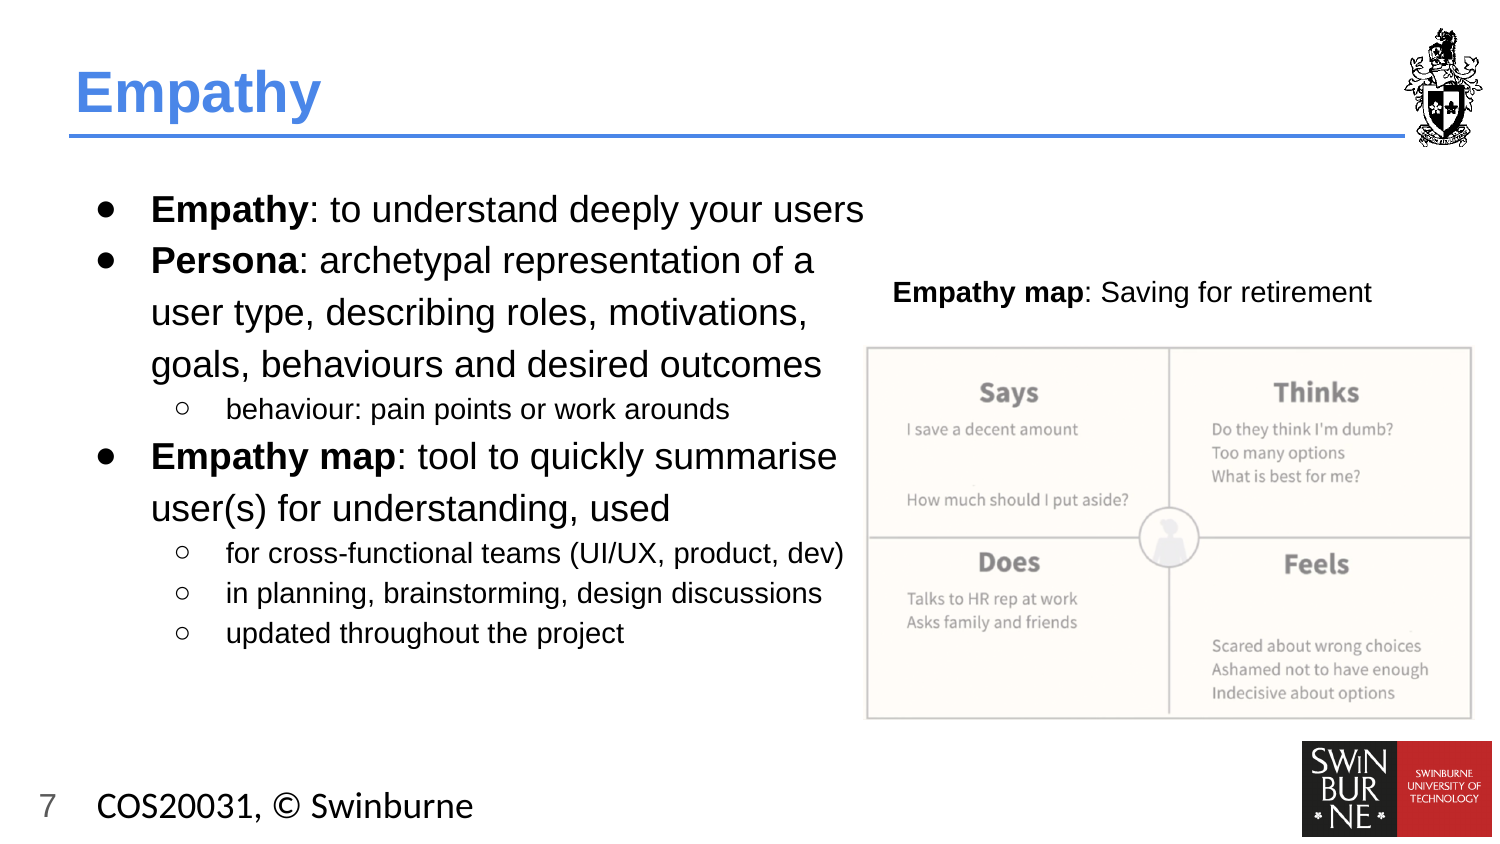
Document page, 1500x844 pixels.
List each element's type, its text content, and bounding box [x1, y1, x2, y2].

title Empathy [60, 20, 1492, 159]
list Empathy: to understand deeply your users Persona: archetypal representation of a user type, describing roles, motivations, goals, behaviours and desired outcomes behaviour: pain points or work arounds Empathy map: tool to quickly summarise user(s) for understanding, used for cross-functional teams (UI/UX, product, dev) in planning, brainstorming, design discussions updated throughout the project [60, 162, 898, 750]
picture [1302, 741, 1492, 837]
picture [862, 345, 1476, 720]
text_box Empathy map: Saving for retirement [877, 258, 1430, 324]
slide_number ‹#› [3, 771, 93, 837]
